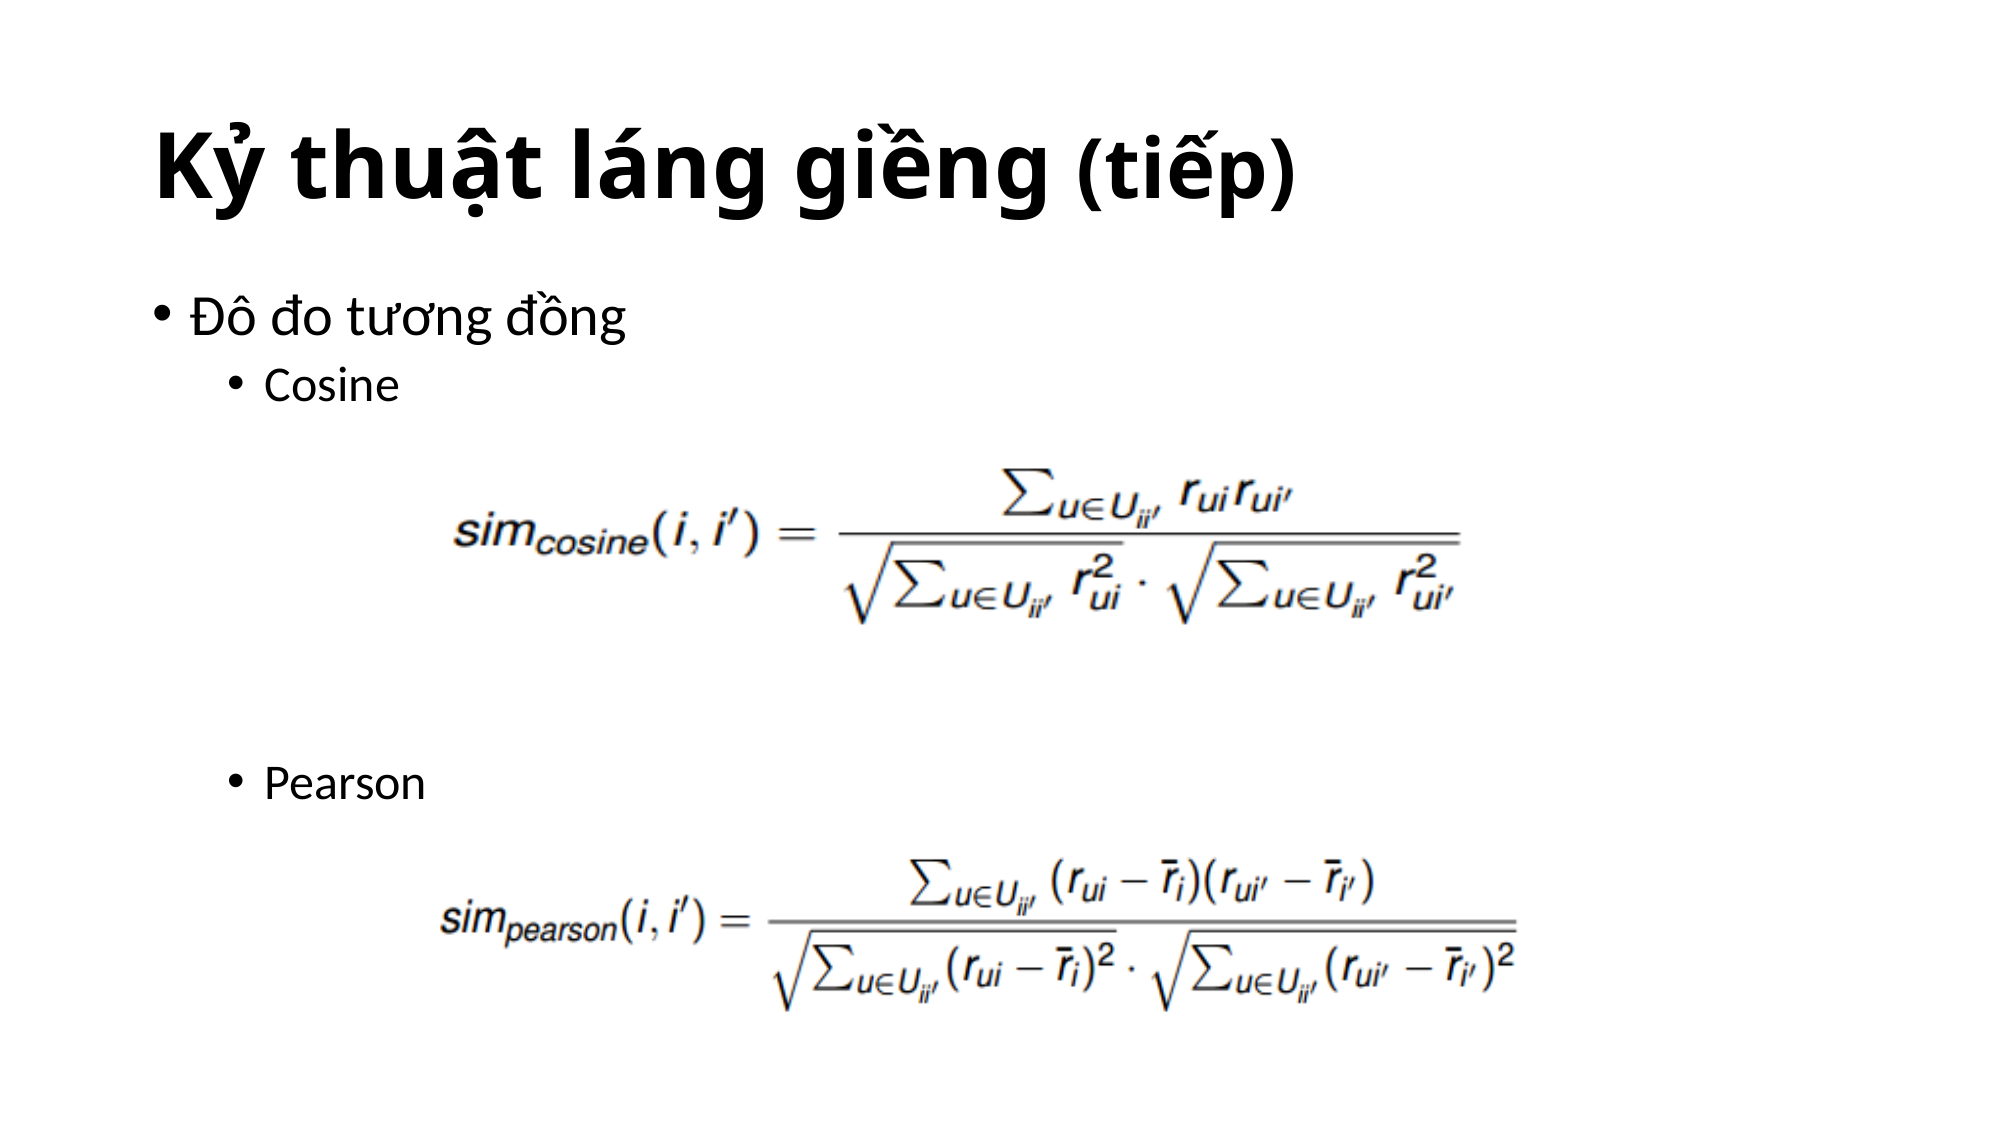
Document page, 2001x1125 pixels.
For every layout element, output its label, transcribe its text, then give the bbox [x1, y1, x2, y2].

picture [439, 835, 1546, 1014]
title Kỷ thuật láng giềng (tiếp) [137, 59, 1863, 277]
picture [425, 448, 1560, 646]
list Đô đo tương đồng Cosine Pearson [137, 277, 1863, 1014]
